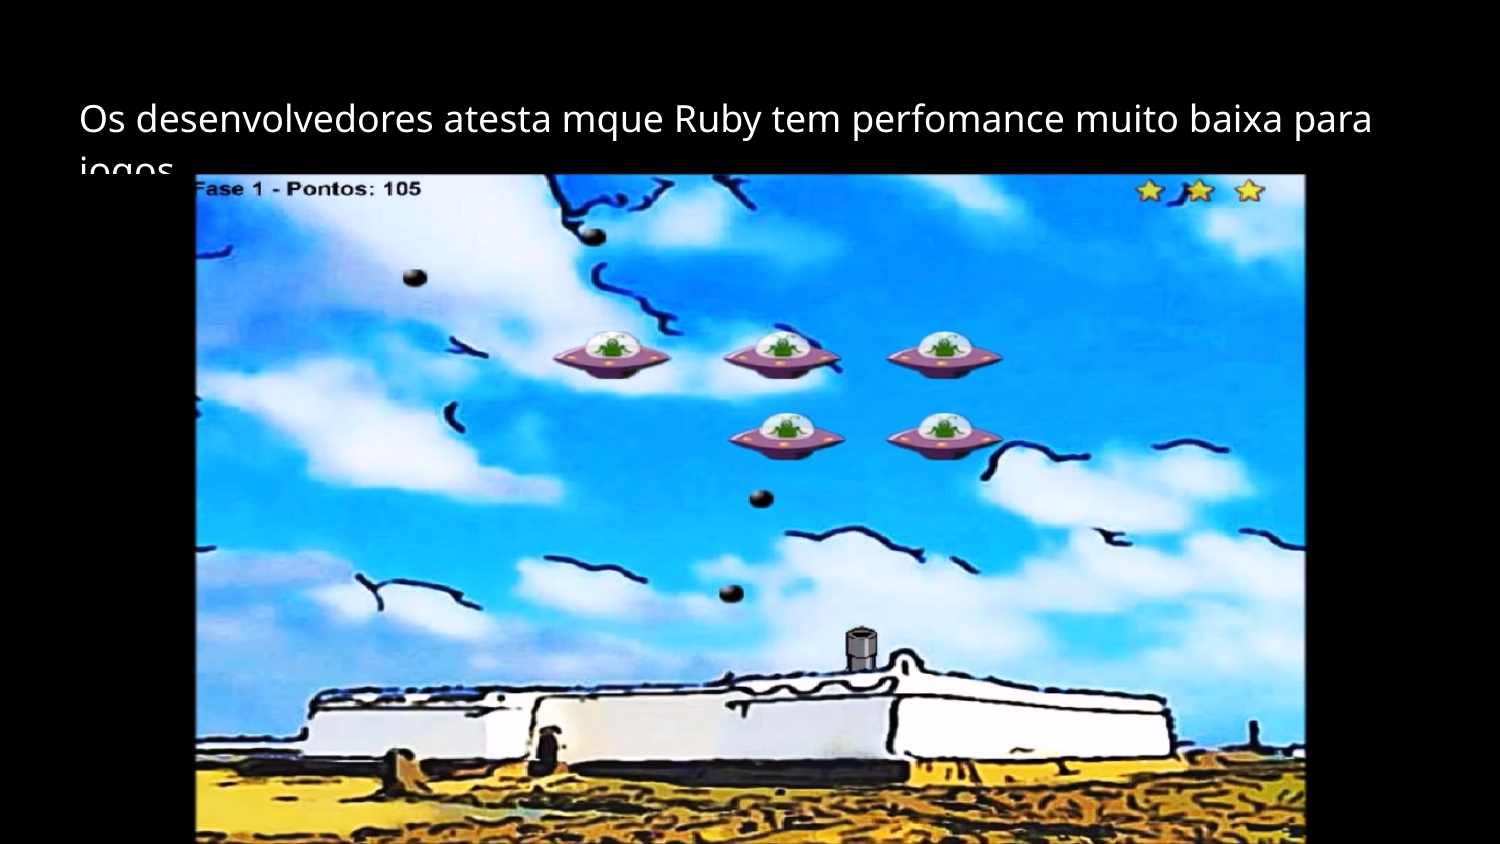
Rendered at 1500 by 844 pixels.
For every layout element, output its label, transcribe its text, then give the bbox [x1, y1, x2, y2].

list Os desenvolvedores atesta mque Ruby tem perfomance muito baixa para jogos [63, 73, 1437, 173]
picture [0, 174, 1500, 844]
